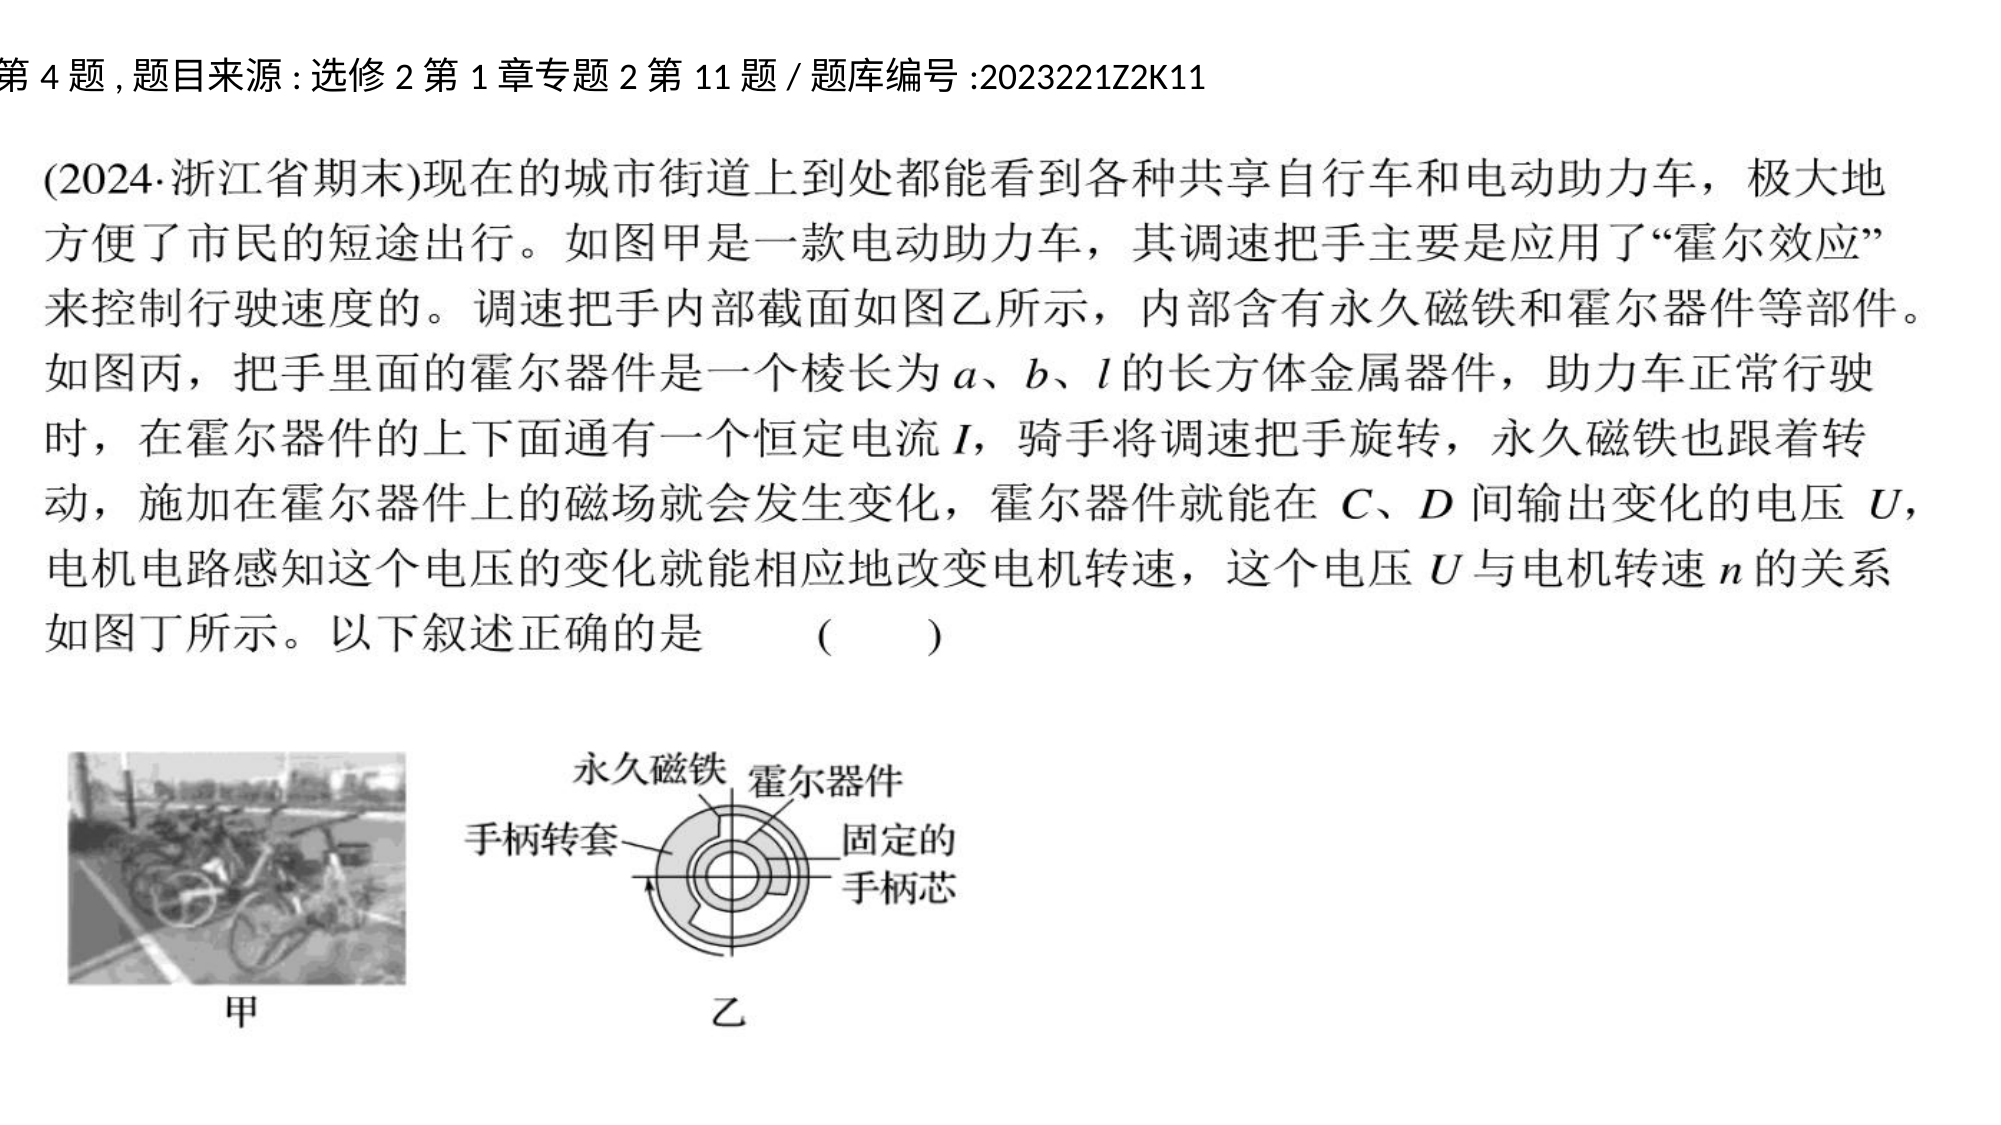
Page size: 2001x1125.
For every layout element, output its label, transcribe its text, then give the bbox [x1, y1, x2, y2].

picture [0, 149, 1949, 1125]
text_box 第4题,题目来源:选修2第1章专题2第11题/题库编号:2023221Z2K11 [0, 0, 1221, 105]
